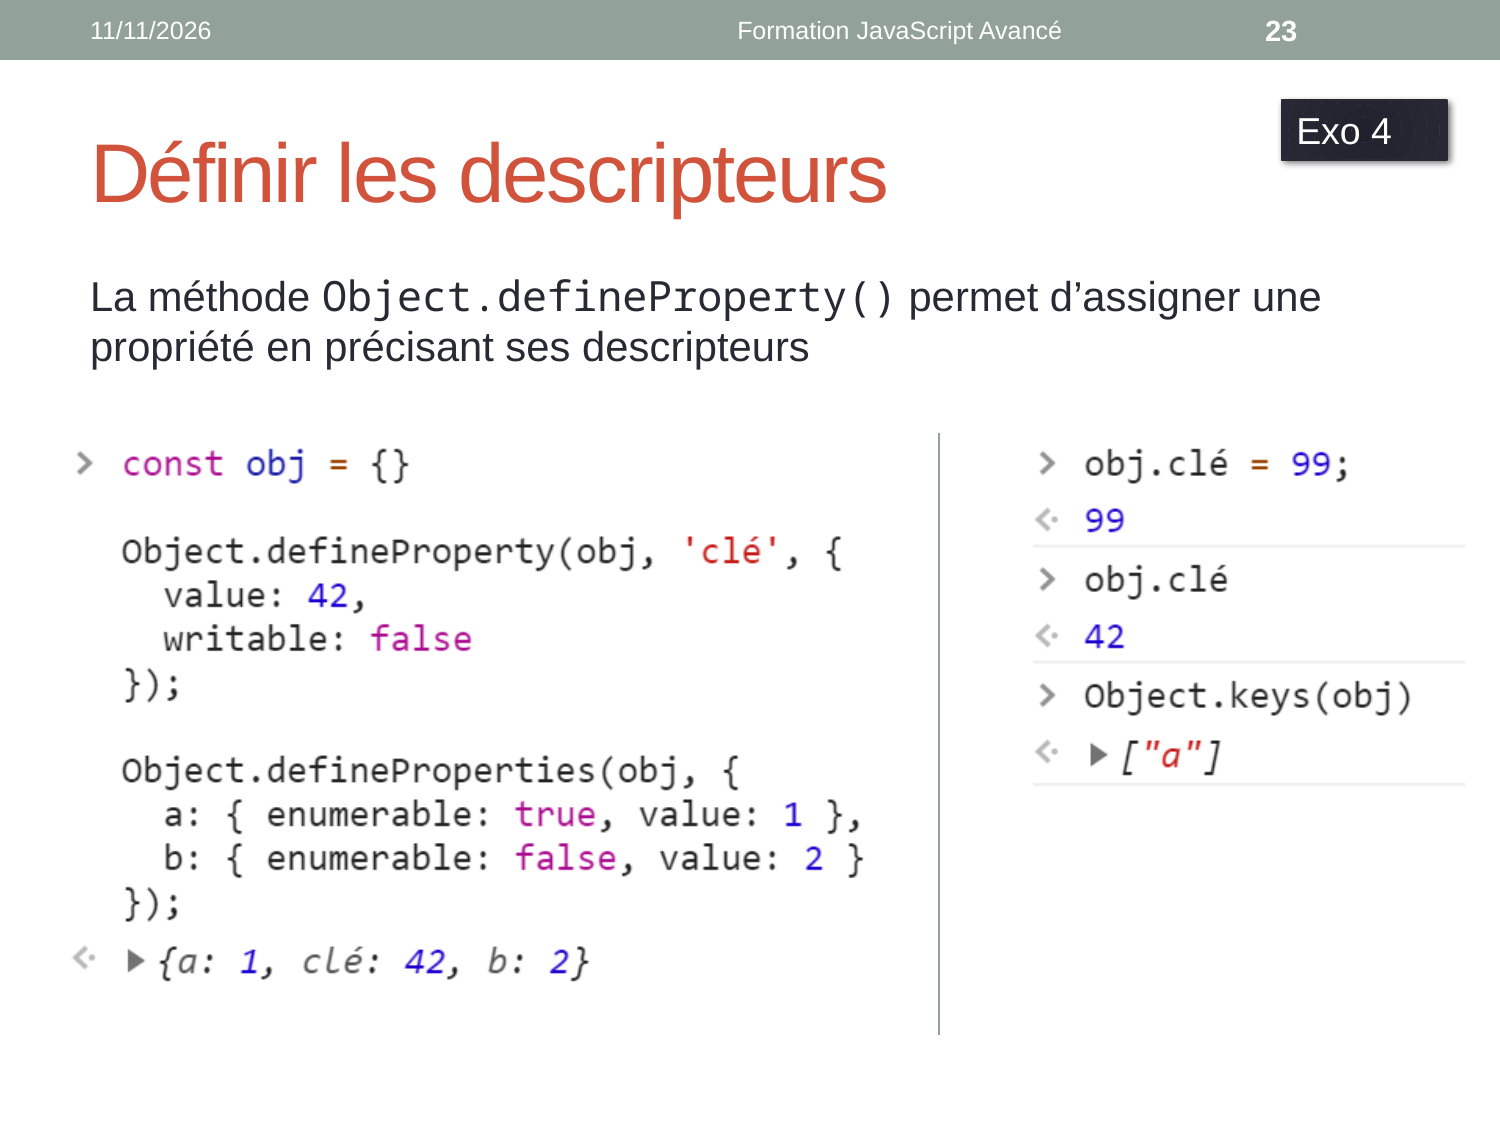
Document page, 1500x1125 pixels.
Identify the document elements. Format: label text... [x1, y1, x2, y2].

title Application partielle avec fn.bind [940, 436, 946, 1036]
title Définir les descripteurs [75, 87, 1425, 250]
list La méthode Object.defineProperty() permet d’assigner une propriété en précisant ses descripteurs [75, 262, 1425, 1063]
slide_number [75, 3, 550, 57]
text_box Exo 4 [1281, 99, 1448, 161]
footer Formation JavaScript Avancé [562, 3, 1238, 57]
picture [1033, 432, 1466, 802]
picture [64, 432, 908, 986]
slide_number 23 [1250, 3, 1425, 57]
